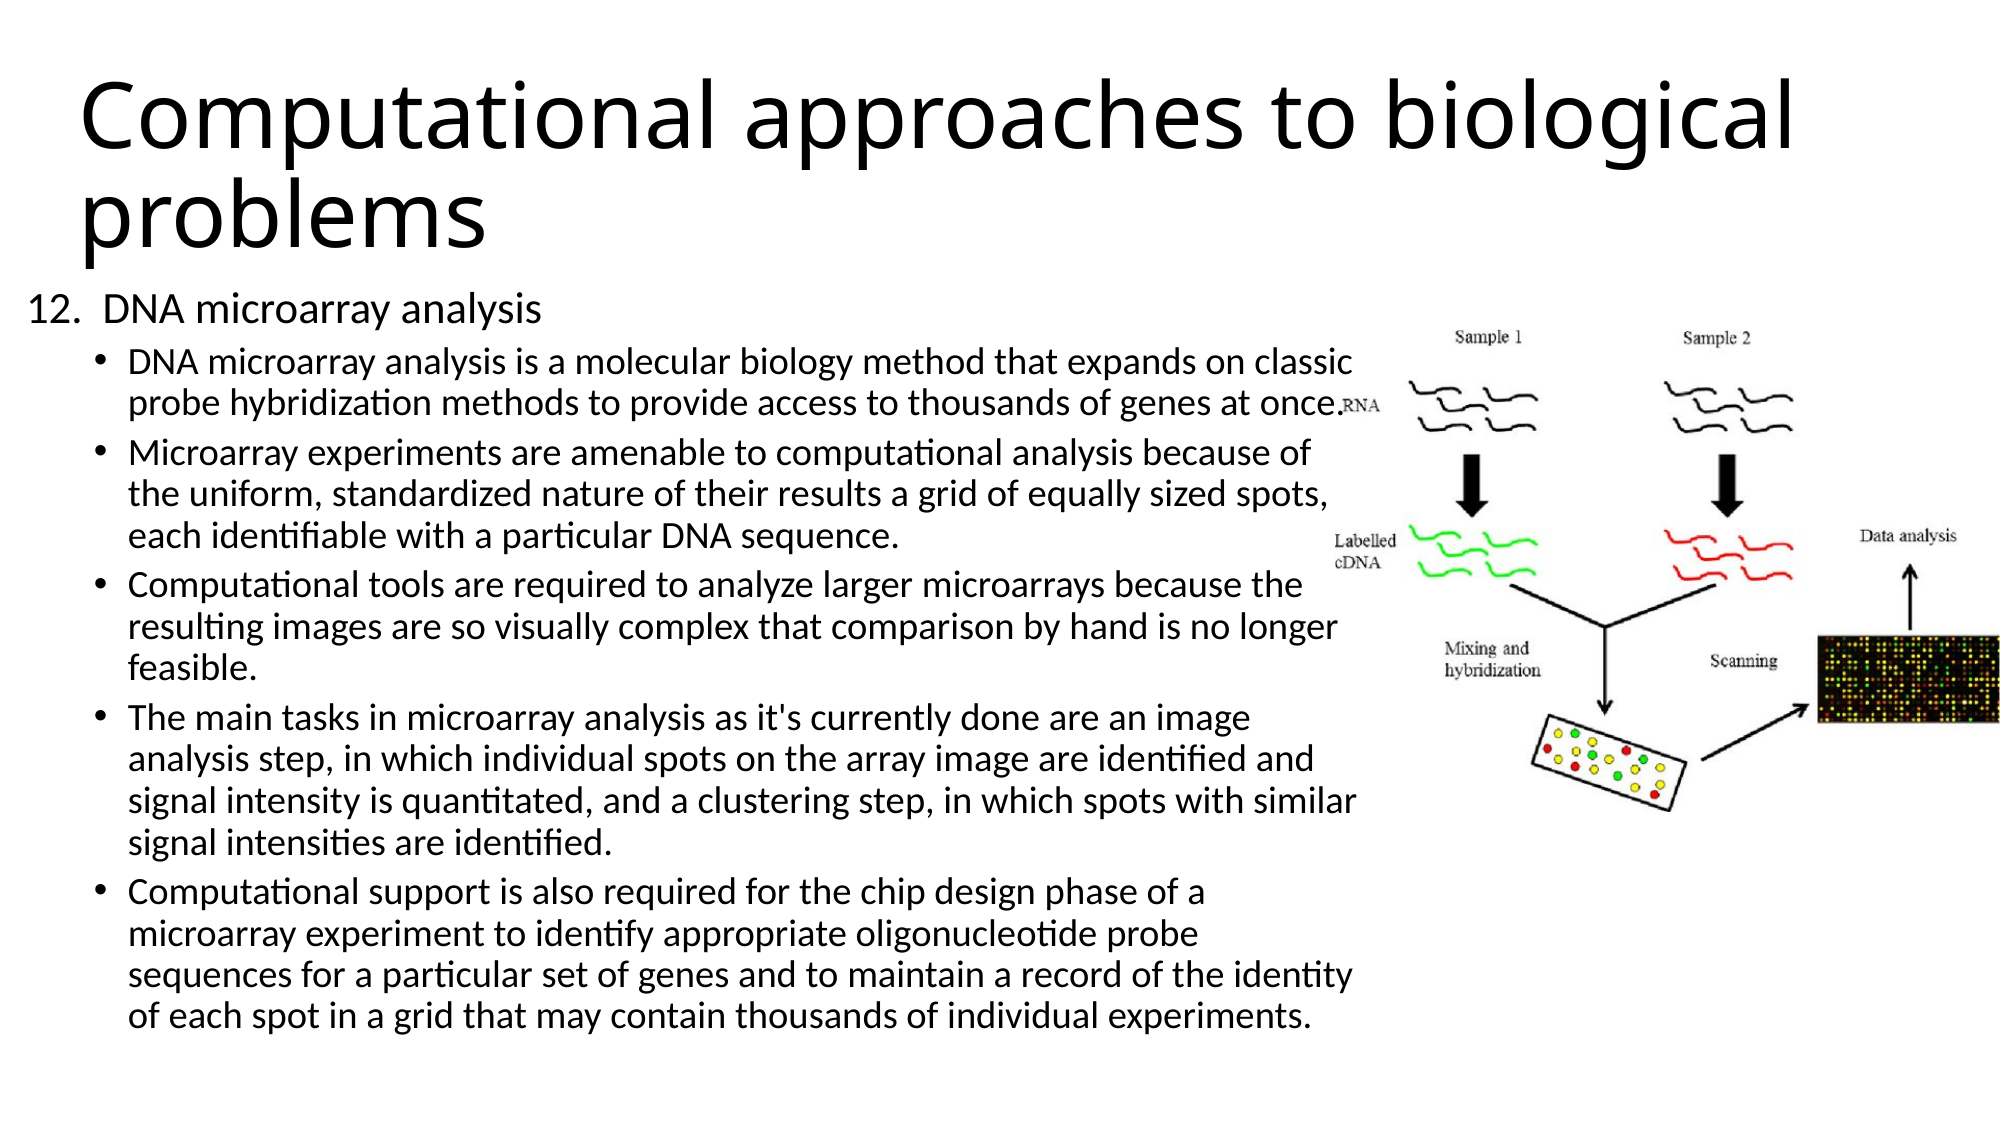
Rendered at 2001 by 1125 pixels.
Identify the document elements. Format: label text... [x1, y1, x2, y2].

picture [1335, 329, 2000, 812]
list DNA microarray analysis DNA microarray analysis is a molecular biology method that expands on classic probe hybridization methods to provide access to thousands of genes at once. Microarray experiments are amenable to computational analysis because of the uniform, standardized nature of their results a grid of equally sized spots, each identifiable with a particular DNA sequence. Computational tools are required to analyze larger microarrays because the resulting images are so visually complex that comparison by hand is no longer feasible. The main tasks in microarray analysis as it's currently done are an image analysis step, in which individual spots on the array image are identified and signal intensity is quantitated, and a clustering step, in which spots with similar signal intensities are identified. Computational support is also required for the chip design phase of a microarray experiment to identify appropriate oligonucleotide probe sequences for a particular set of genes and to maintain a record of the identity of each spot in a grid that may contain thousands of individual experiments. [11, 277, 1387, 1088]
title Computational approaches to biological problems [63, 59, 1962, 278]
